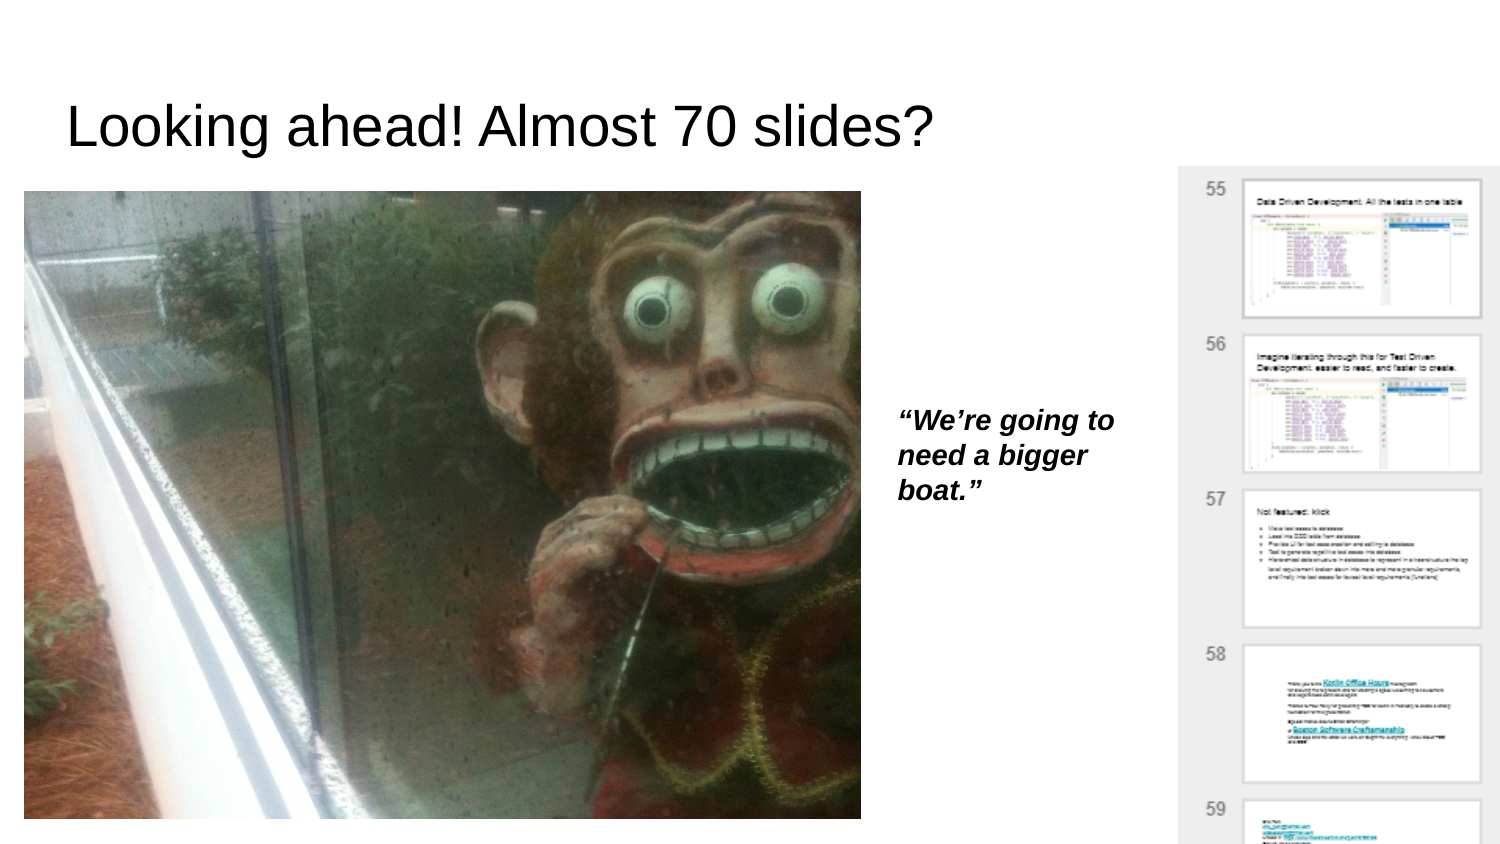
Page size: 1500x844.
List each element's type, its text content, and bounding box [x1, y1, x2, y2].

picture [1177, 166, 1500, 844]
text_box “We’re going to need a bigger boat.” [882, 386, 1172, 512]
picture [24, 191, 861, 819]
title Looking ahead! Almost 70 slides? [51, 72, 1449, 167]
